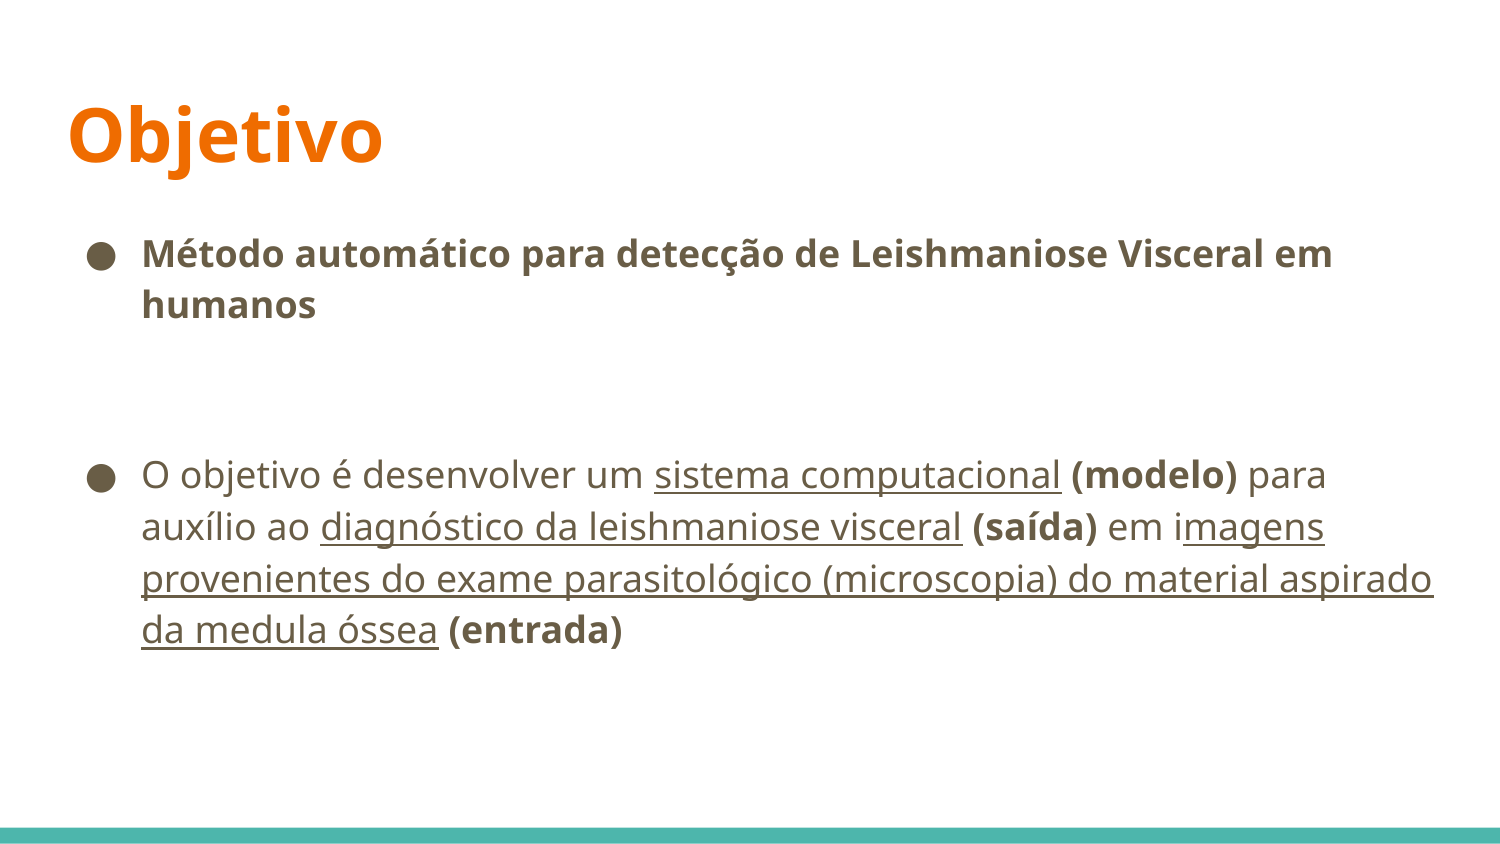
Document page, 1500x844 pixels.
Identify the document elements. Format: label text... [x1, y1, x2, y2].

list Método automático para detecção de Leishmaniose Visceral em humanos O objetivo é desenvolver um sistema computacional (modelo) para auxílio ao diagnóstico da leishmaniose visceral (saída) em imagens provenientes do exame parasitológico (microscopia) do material aspirado da medula óssea (entrada) [51, 207, 1449, 750]
title Objetivo [51, 72, 1449, 189]
